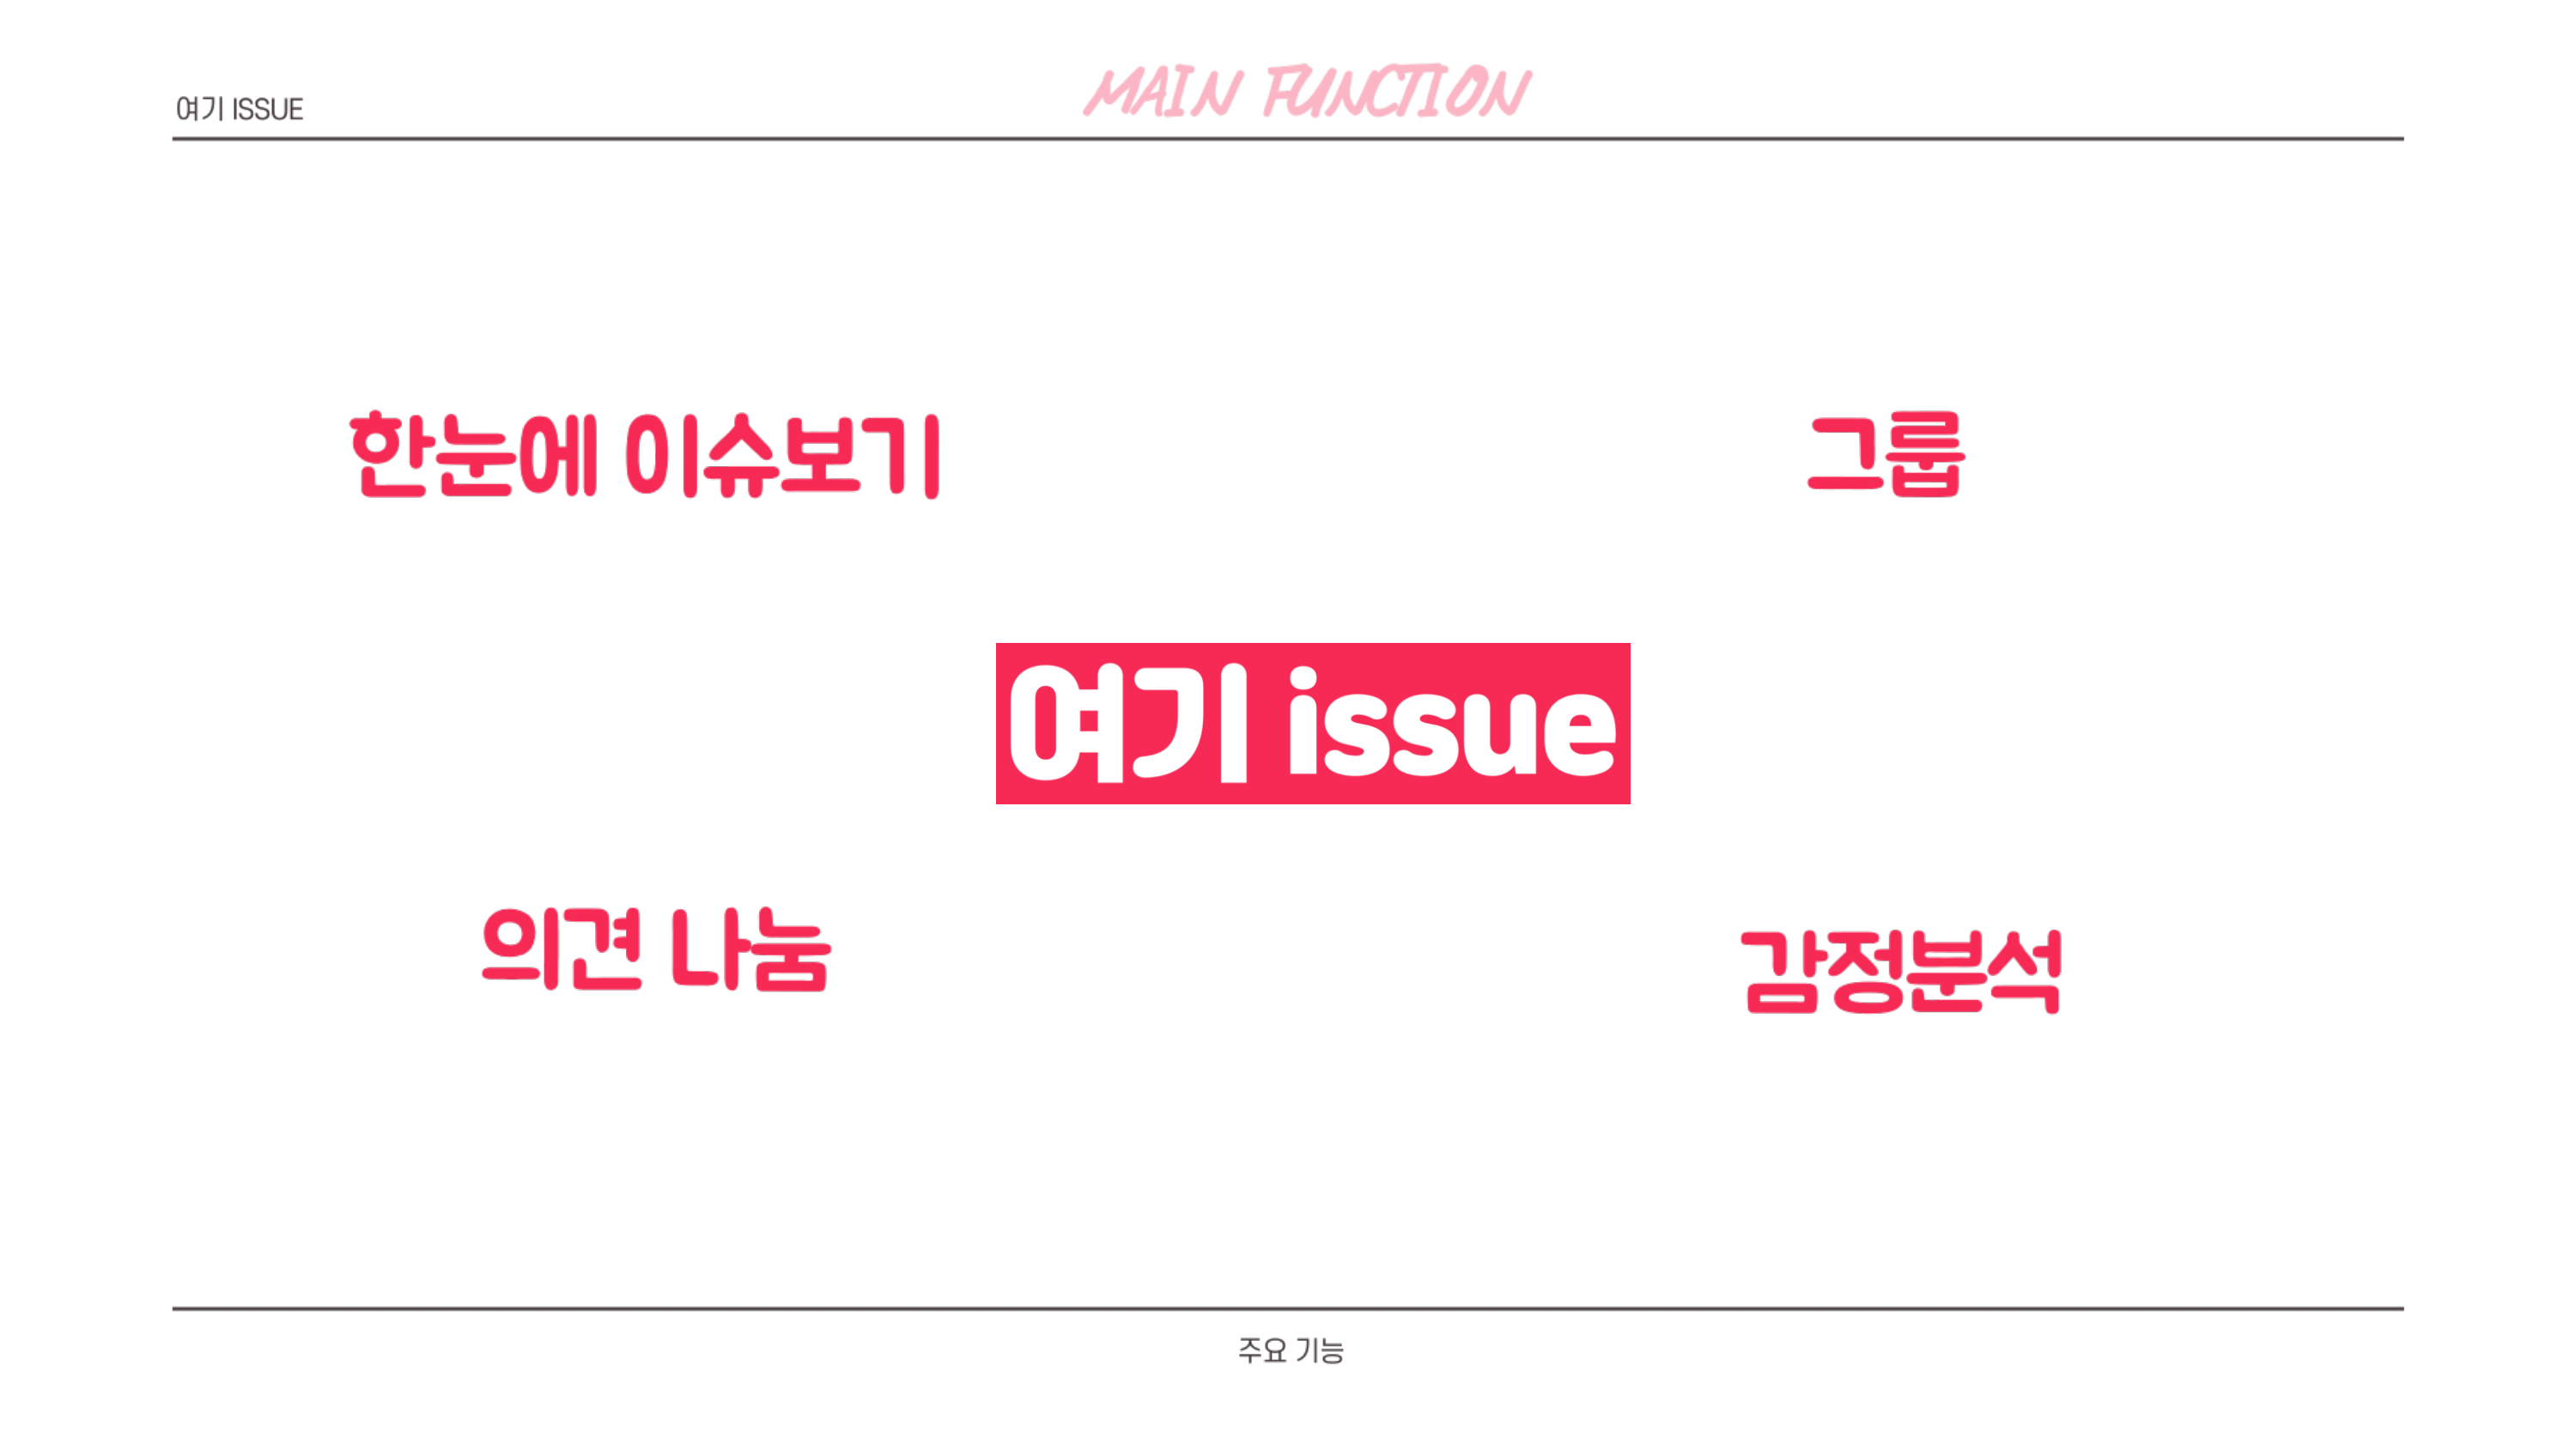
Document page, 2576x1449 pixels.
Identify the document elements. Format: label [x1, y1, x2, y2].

picture [1117, 1327, 1361, 1375]
picture [472, 857, 860, 1040]
picture [1072, 39, 1555, 164]
text_box [171, 1302, 2404, 1315]
picture [171, 86, 319, 134]
picture [1729, 890, 2111, 1047]
text_box [171, 132, 1067, 146]
text_box [1558, 132, 2404, 146]
picture [995, 643, 1631, 804]
picture [340, 375, 993, 534]
picture [1792, 373, 2015, 528]
